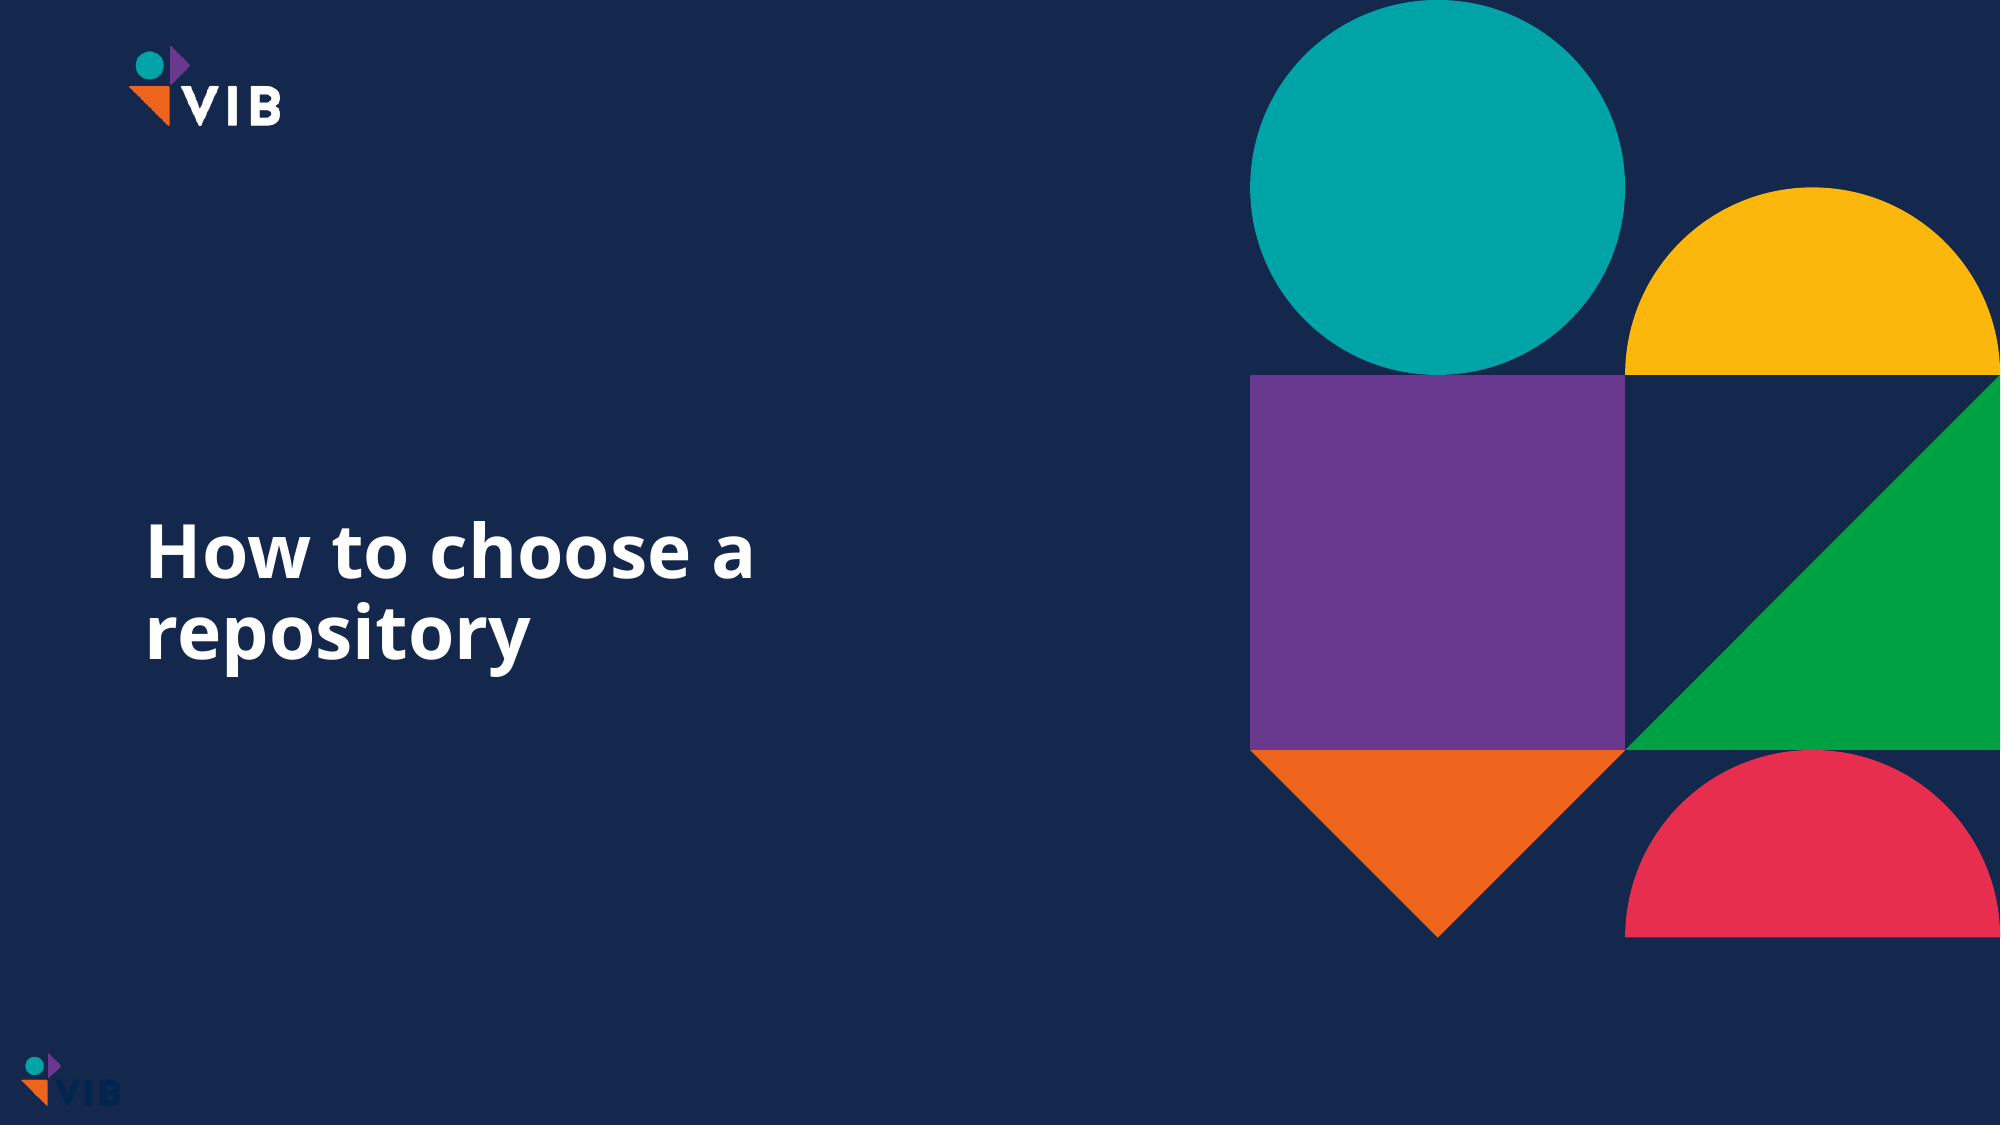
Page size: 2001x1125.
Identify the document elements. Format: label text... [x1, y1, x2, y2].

picture [129, 46, 280, 126]
picture [1195, 0, 2000, 1125]
picture [21, 1053, 120, 1106]
title How to choose a repository [129, 361, 1052, 684]
